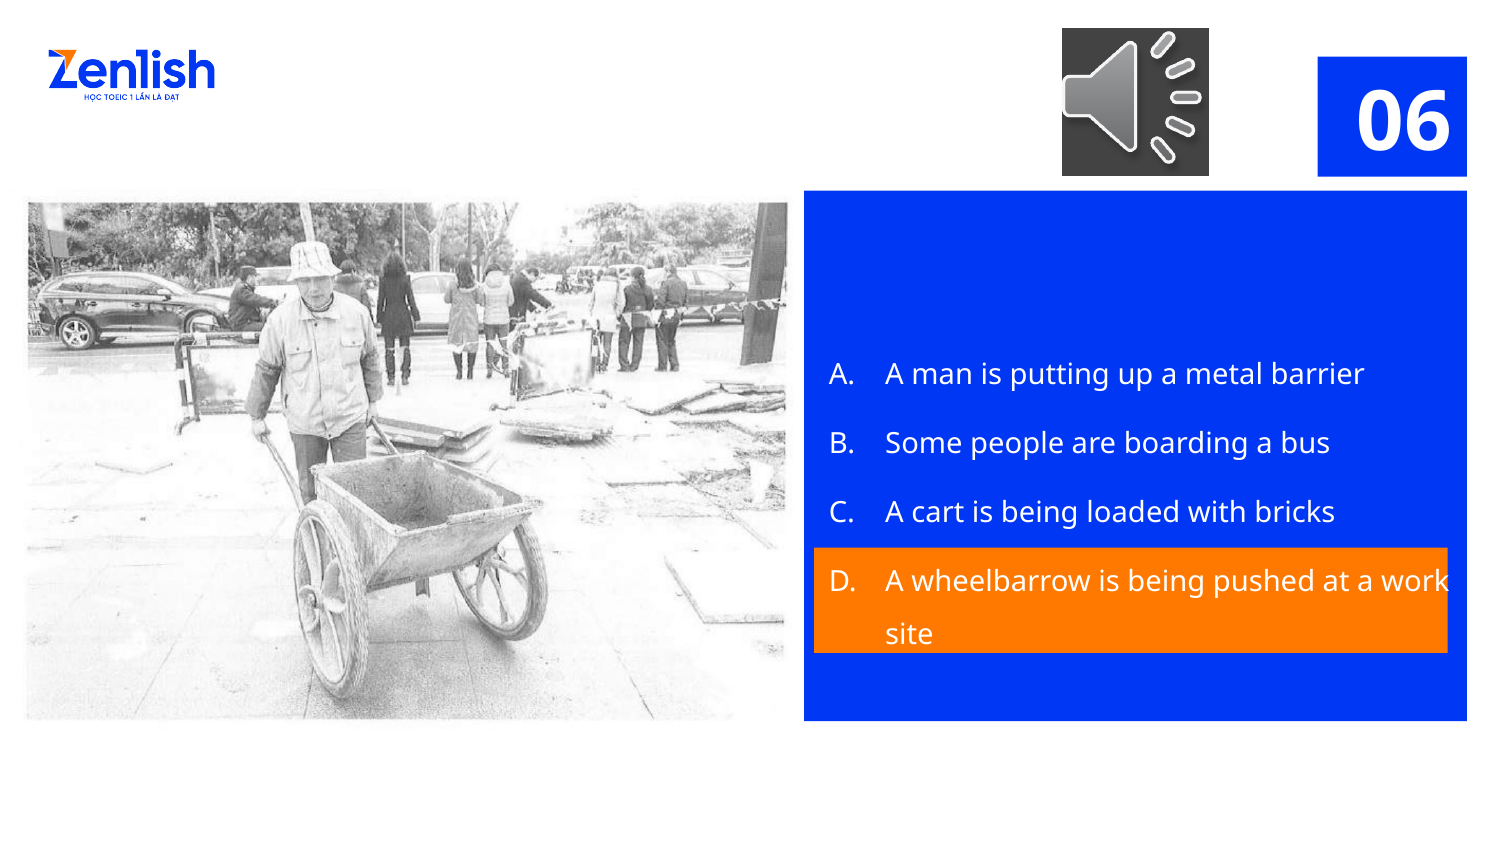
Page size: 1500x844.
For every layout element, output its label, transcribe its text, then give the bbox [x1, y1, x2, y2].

text_box 06 [1317, 56, 1467, 177]
picture [9, 189, 804, 737]
picture [1060, 26, 1211, 177]
picture [32, 0, 245, 149]
text_box [806, 189, 1469, 723]
text_box A man is putting up a metal barrier Some people are boarding a bus A cart is being loaded with bricks A wheelbarrow is being pushed at a work site [814, 330, 1478, 723]
